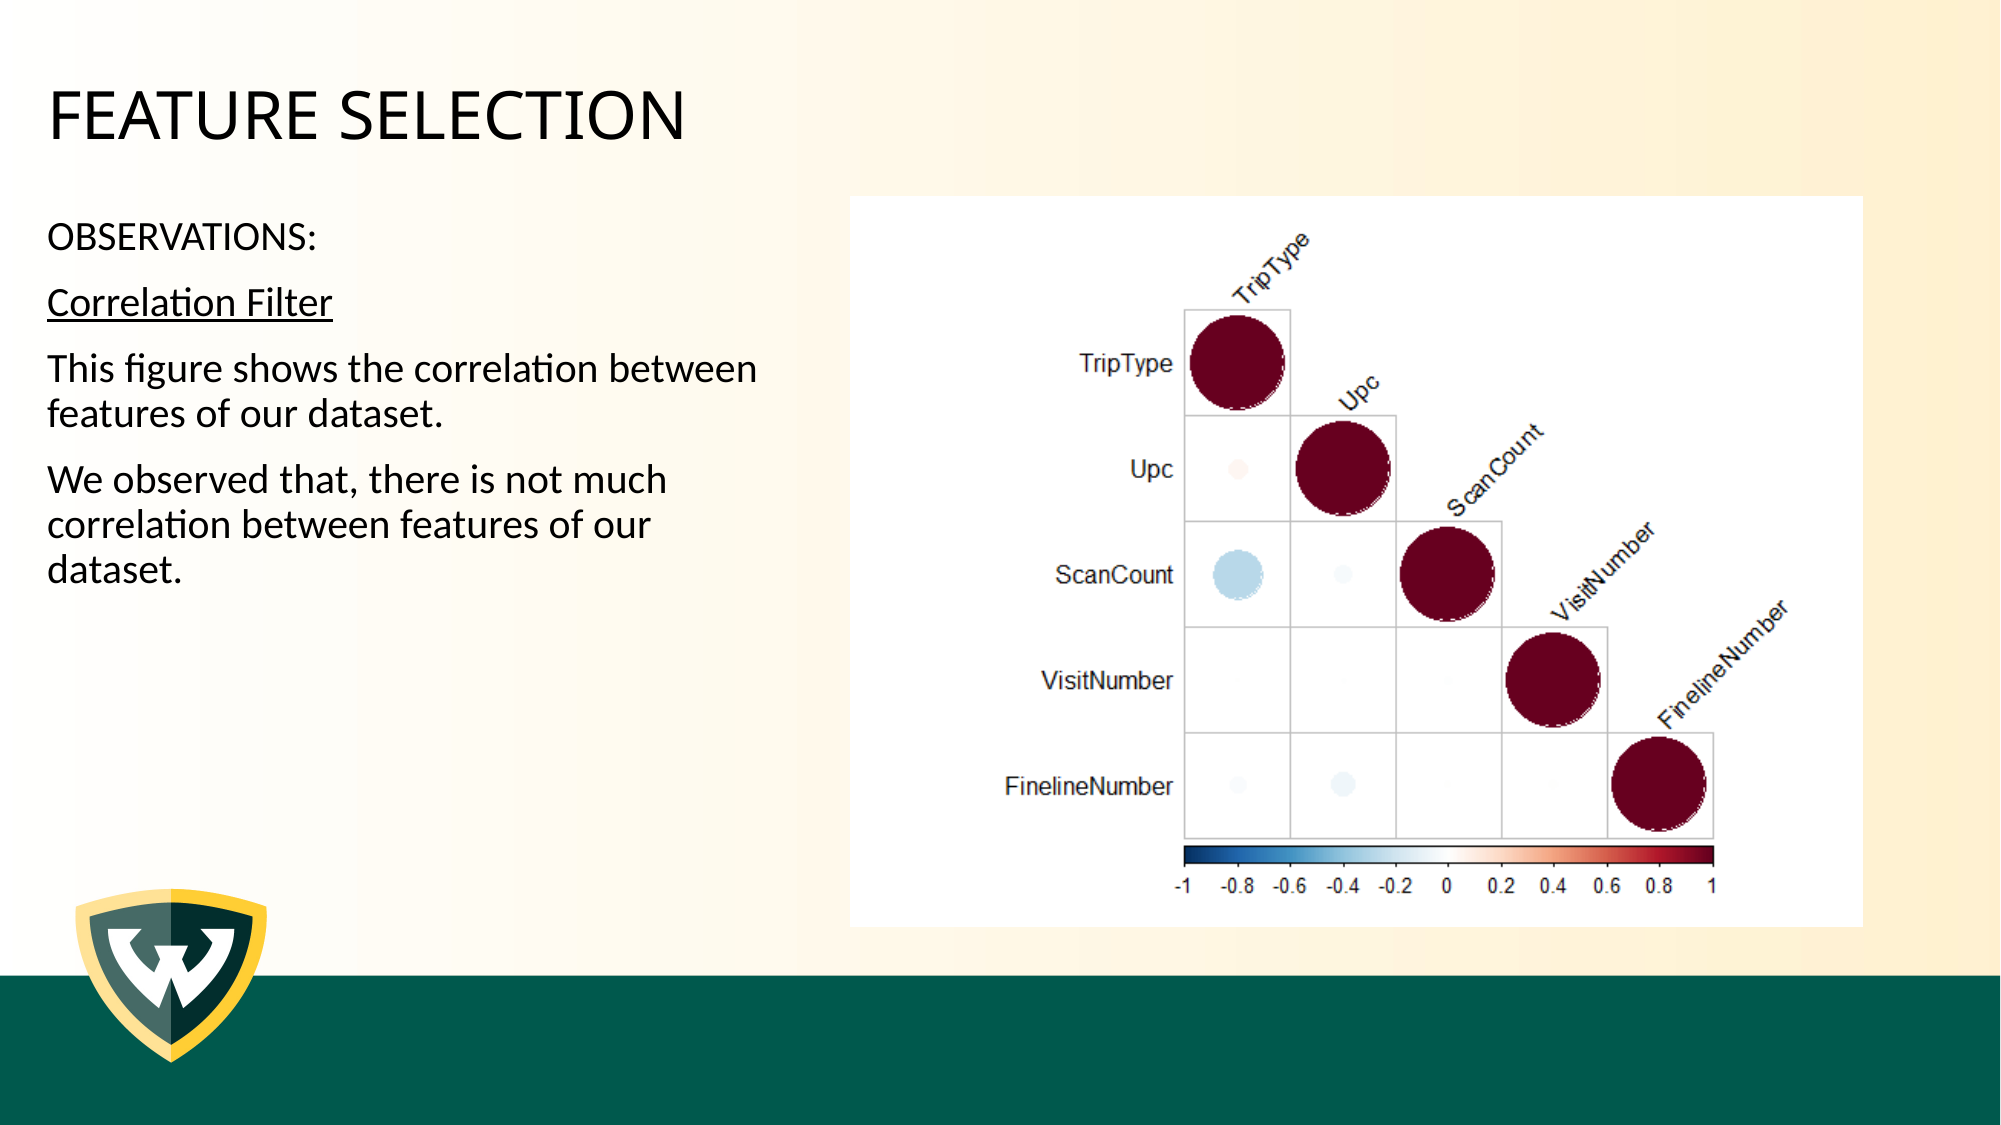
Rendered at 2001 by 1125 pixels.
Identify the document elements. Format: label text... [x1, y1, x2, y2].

picture [0, 0, 2001, 1125]
list OBSERVATIONS: Correlation Filter This figure shows the correlation between features of our dataset. We observed that, there is not much correlation between features of our dataset. [32, 207, 783, 755]
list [850, 196, 1863, 927]
title FEATURE SELECTION [32, 62, 917, 162]
